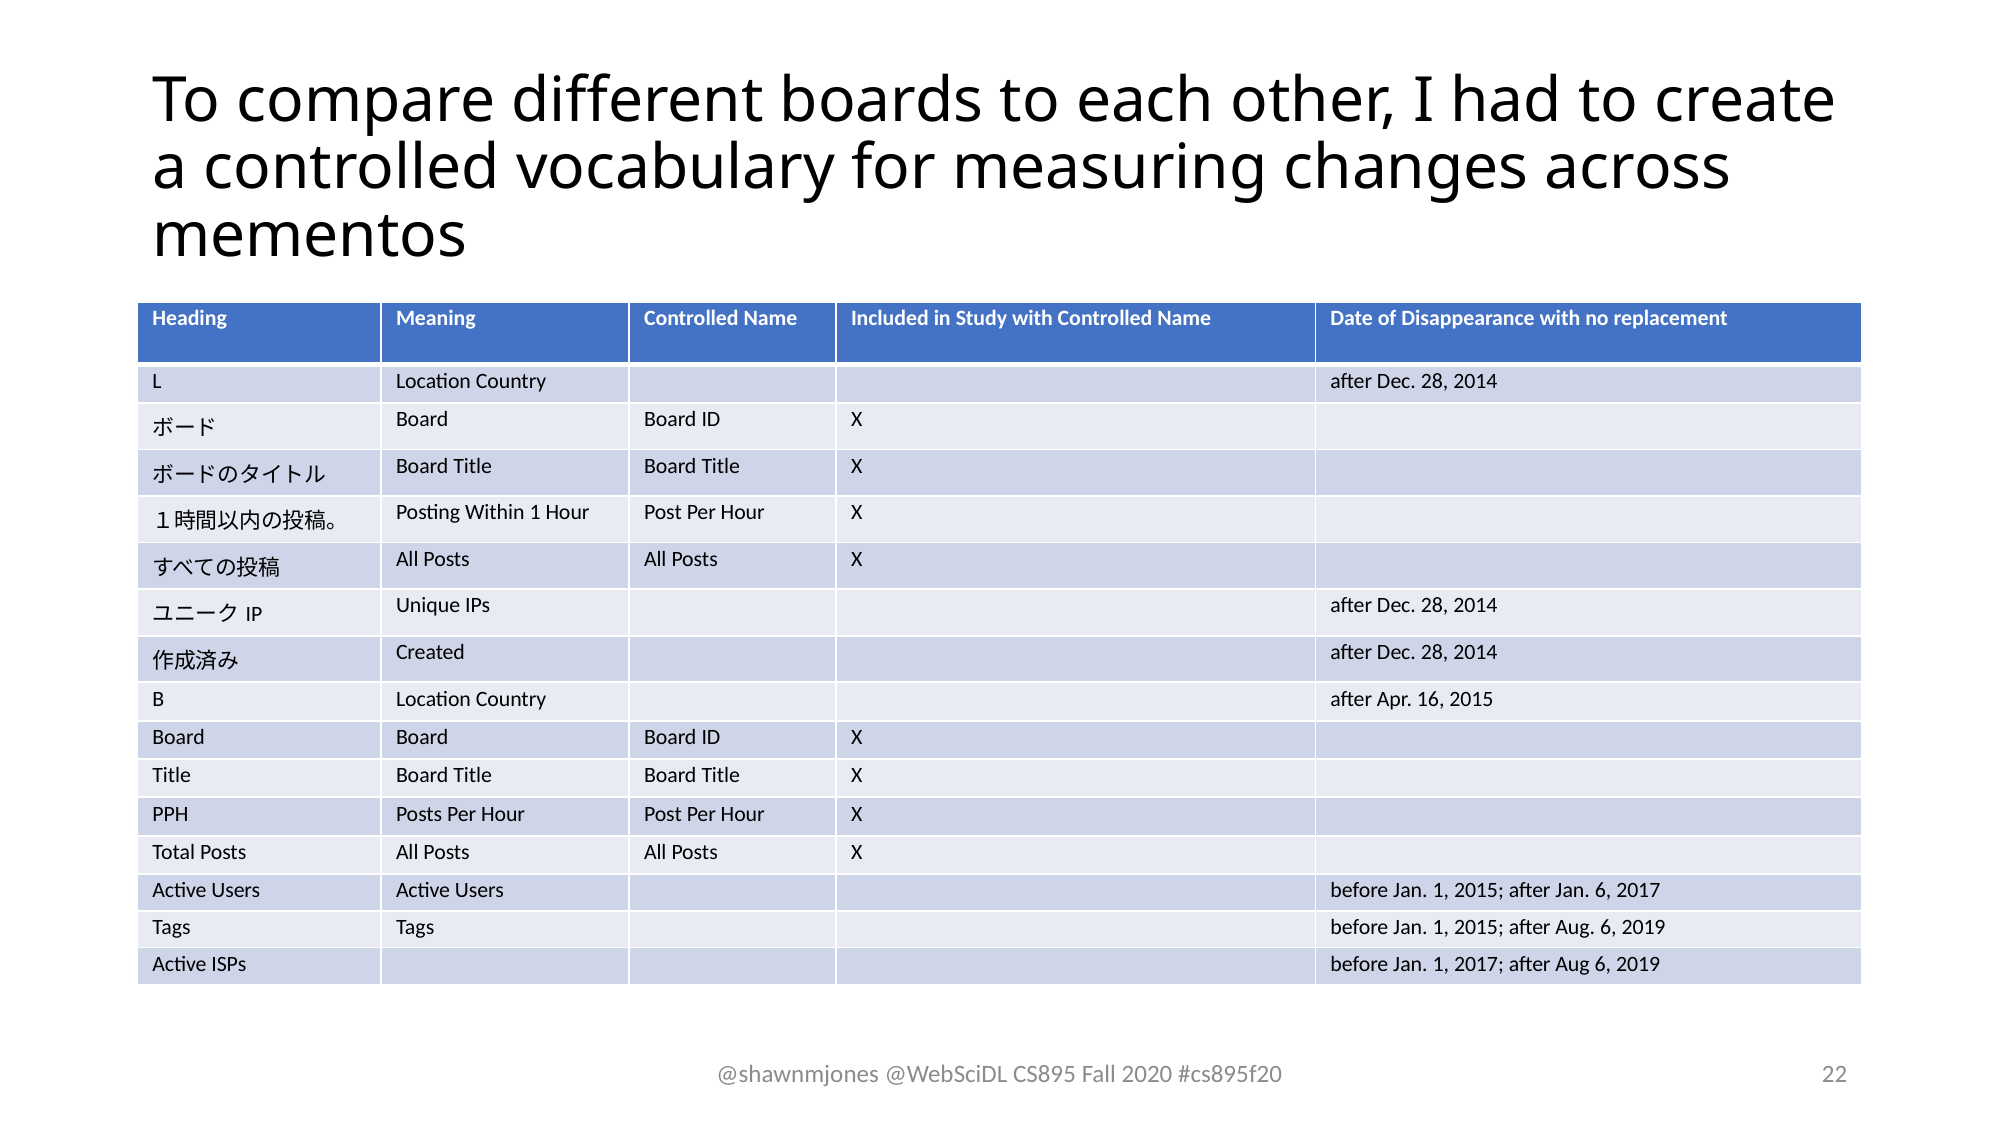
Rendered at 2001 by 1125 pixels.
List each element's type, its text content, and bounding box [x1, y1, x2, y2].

table_cell after Dec. 28, 2014 [1316, 590, 1861, 635]
slide_number 22 [1412, 1042, 1863, 1103]
table_cell X [837, 497, 1315, 542]
table_cell [630, 590, 835, 635]
table_cell Location Country [382, 367, 628, 402]
table_cell [382, 948, 628, 984]
table_cell [630, 637, 835, 681]
table_header Heading [138, 303, 380, 362]
table_cell X [837, 722, 1315, 758]
table_cell after Dec. 28, 2014 [1316, 637, 1861, 681]
table_cell ボードのタイトル [138, 450, 380, 495]
table_cell 作成済み [138, 637, 380, 681]
table_cell Board Title [630, 450, 835, 495]
table_cell All Posts [630, 837, 835, 873]
table_cell X [837, 837, 1315, 873]
table_cell [1316, 760, 1861, 796]
table_cell [1316, 722, 1861, 758]
table_cell [1316, 404, 1861, 449]
table_cell [630, 875, 835, 910]
table_cell [837, 683, 1315, 720]
table_cell [630, 948, 835, 984]
table_cell Board [382, 722, 628, 758]
table_header Included in Study with Controlled Name [837, 303, 1315, 362]
table_cell X [837, 543, 1315, 588]
table_cell [630, 367, 835, 402]
table_cell Board ID [630, 722, 835, 758]
table_cell All Posts [630, 543, 835, 588]
table_header Meaning [382, 303, 628, 362]
table_cell Board Title [382, 760, 628, 796]
table_cell before Jan. 1, 2015; after Jan. 6, 2017 [1316, 875, 1861, 910]
table_cell Board [138, 722, 380, 758]
table_cell Tags [138, 912, 380, 947]
table_cell Board Title [382, 450, 628, 495]
table_cell [630, 912, 835, 947]
table_cell Active Users [382, 875, 628, 910]
table_cell Total Posts [138, 837, 380, 873]
table_cell after Dec. 28, 2014 [1316, 367, 1861, 402]
table_cell PPH [138, 798, 380, 835]
table_cell Board Title [630, 760, 835, 796]
table_cell before Jan. 1, 2015; after Aug. 6, 2019 [1316, 912, 1861, 947]
table_cell [1316, 450, 1861, 495]
table_cell [1316, 837, 1861, 873]
table_cell before Jan. 1, 2017; after Aug 6, 2019 [1316, 948, 1861, 984]
table_cell １時間以内の投稿。 [138, 497, 380, 542]
table_cell Board [382, 404, 628, 449]
footer @shawnmjones @WebSciDL CS895 Fall 2020 #cs895f20 [662, 1042, 1338, 1103]
table_cell [1316, 497, 1861, 542]
table_cell All Posts [382, 837, 628, 873]
table_cell [837, 875, 1315, 910]
table_cell [1316, 798, 1861, 835]
table_cell ユニークIP [138, 590, 380, 635]
table_cell すべての投稿 [138, 543, 380, 588]
table_cell L [138, 367, 380, 402]
table_cell [837, 590, 1315, 635]
table_cell B [138, 683, 380, 720]
table_cell X [837, 450, 1315, 495]
table_cell Created [382, 637, 628, 681]
table_cell [1316, 543, 1861, 588]
table_cell [837, 912, 1315, 947]
table_cell Unique IPs [382, 590, 628, 635]
table_cell [837, 948, 1315, 984]
table_cell after Apr. 16, 2015 [1316, 683, 1861, 720]
table_cell ボード [138, 404, 380, 449]
table_cell Post Per Hour [630, 798, 835, 835]
table_cell Active ISPs [138, 948, 380, 984]
table_cell Posting Within 1 Hour [382, 497, 628, 542]
table_cell Post Per Hour [630, 497, 835, 542]
table_header Date of Disappearance with no replacement [1316, 303, 1861, 362]
table_cell Location Country [382, 683, 628, 720]
table_cell [630, 683, 835, 720]
table_cell Active Users [138, 875, 380, 910]
title To compare different boards to each other, I had to create a controlled vocabulary for measuring changes across mementos [137, 59, 1863, 278]
table_cell X [837, 404, 1315, 449]
table_cell All Posts [382, 543, 628, 588]
table_cell Title [138, 760, 380, 796]
table_cell X [837, 760, 1315, 796]
table_cell [837, 367, 1315, 402]
table_cell Board ID [630, 404, 835, 449]
table_cell [837, 637, 1315, 681]
table_cell X [837, 798, 1315, 835]
table_cell Posts Per Hour [382, 798, 628, 835]
table_cell Tags [382, 912, 628, 947]
table_header Controlled Name [630, 303, 835, 362]
